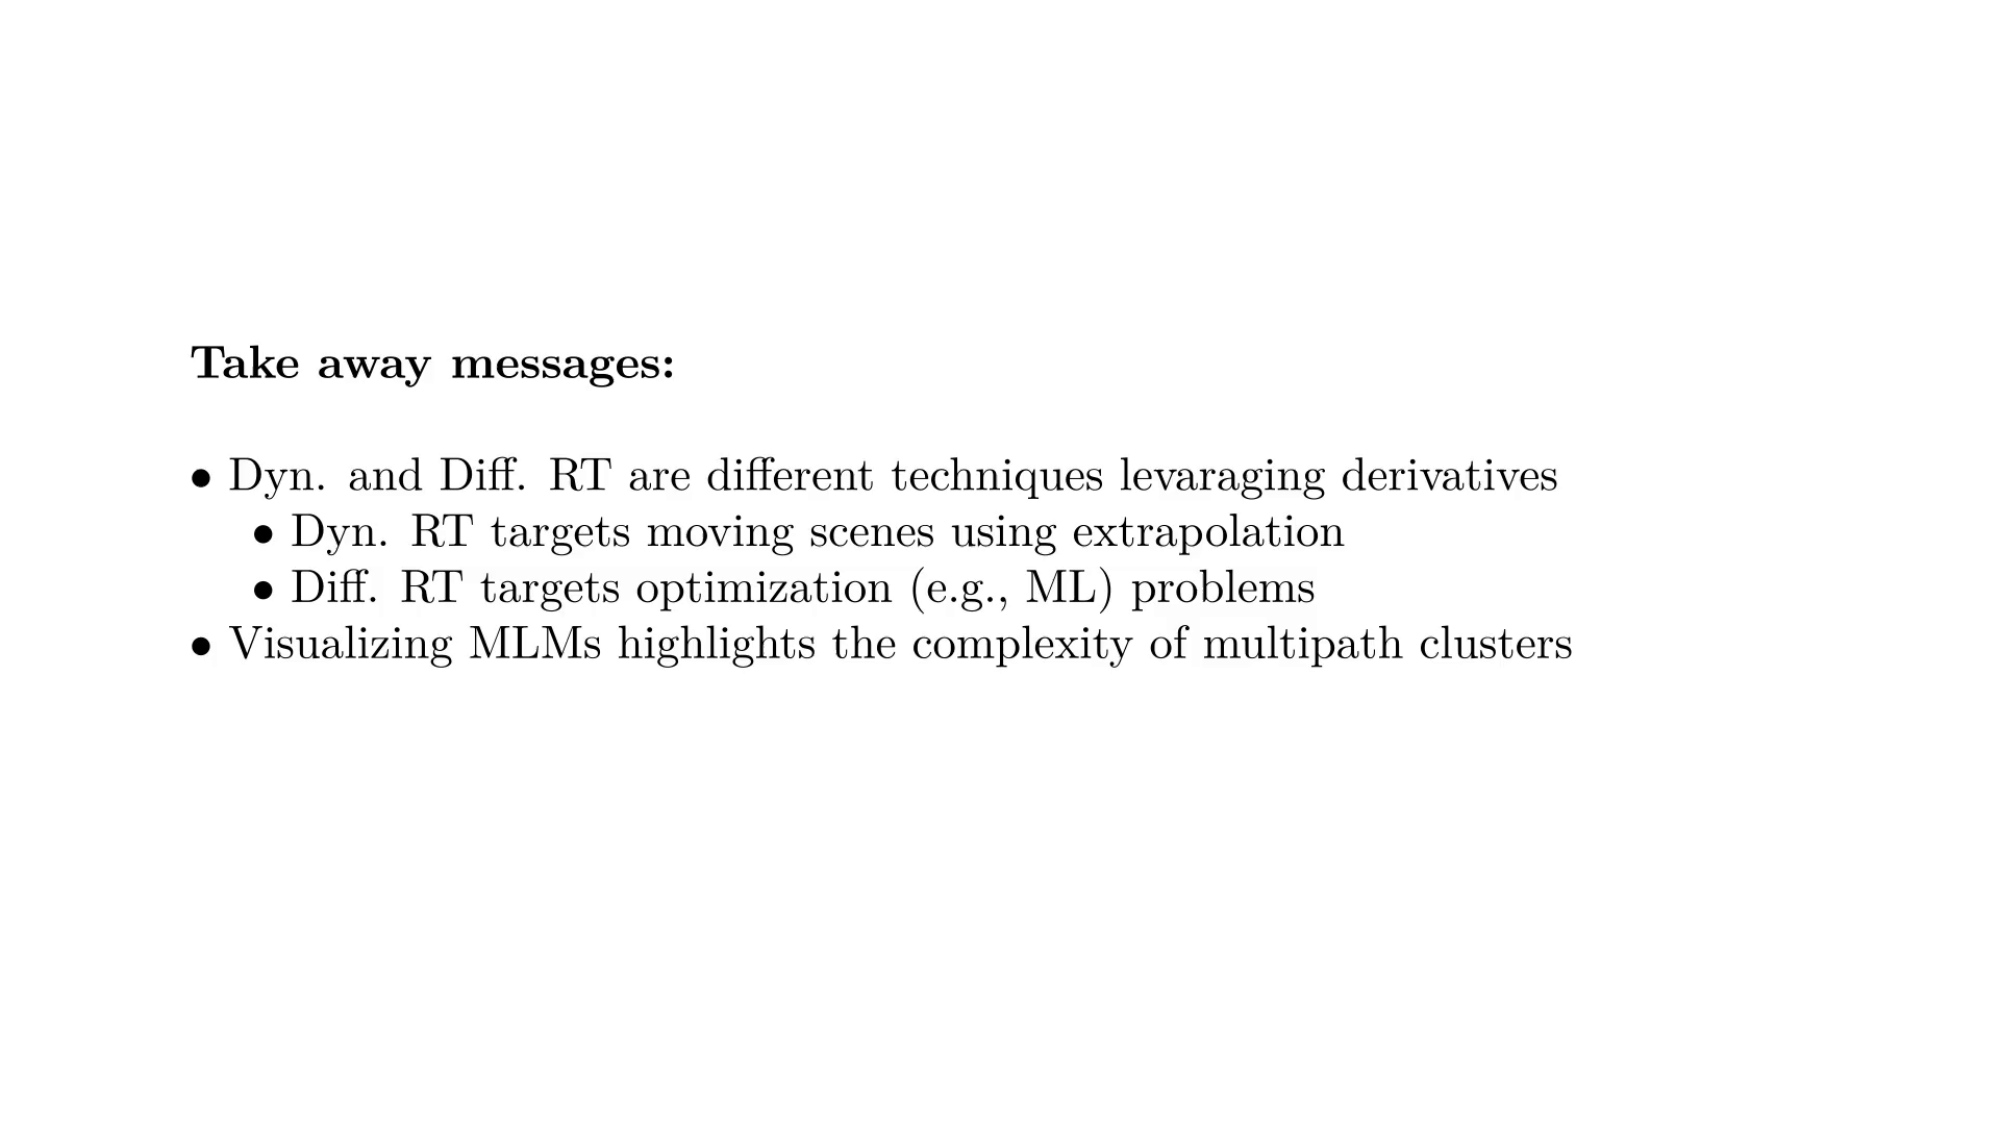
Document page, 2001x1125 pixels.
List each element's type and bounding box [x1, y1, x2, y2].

text_box [0, 0, 2000, 1125]
